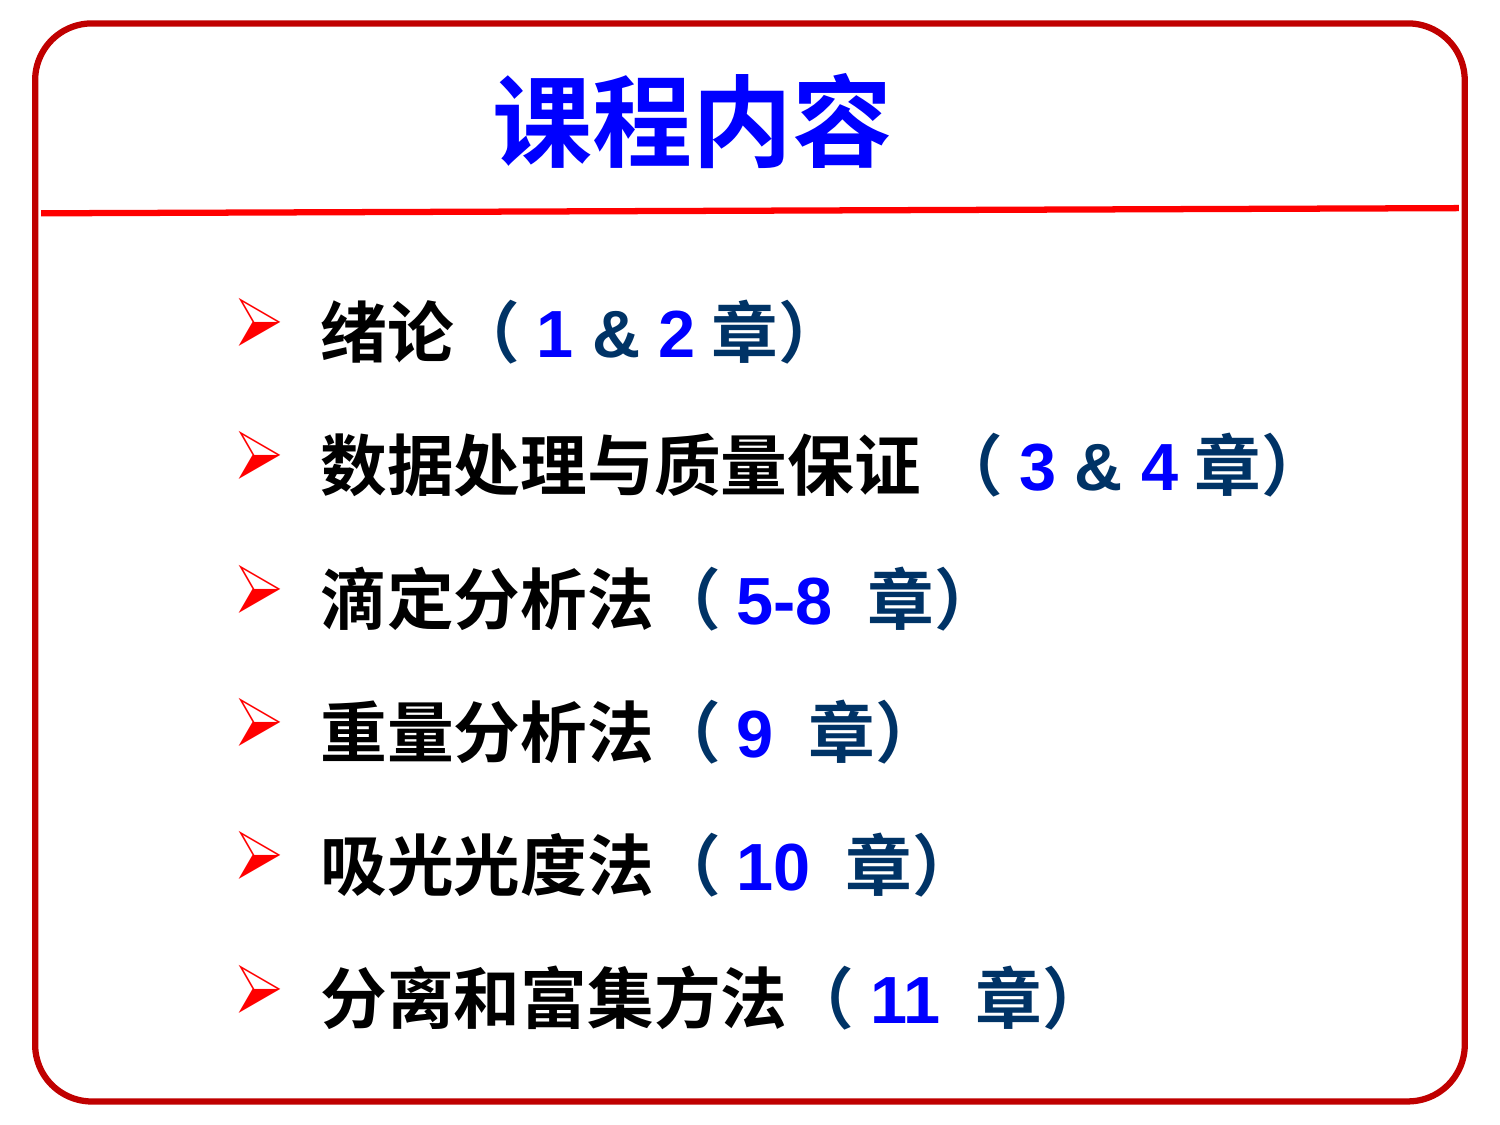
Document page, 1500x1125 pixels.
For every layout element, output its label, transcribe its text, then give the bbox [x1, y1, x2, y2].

text_box 课程内容 [478, 51, 963, 187]
text_box 绪论（1 & 2章） 数据处理与质量保证 （3 & 4章） 滴定分析法（5-8 章） 重量分析法（9 章） 吸光光度法（10 章） 分离和富集方法（11 章） [218, 243, 1424, 1035]
